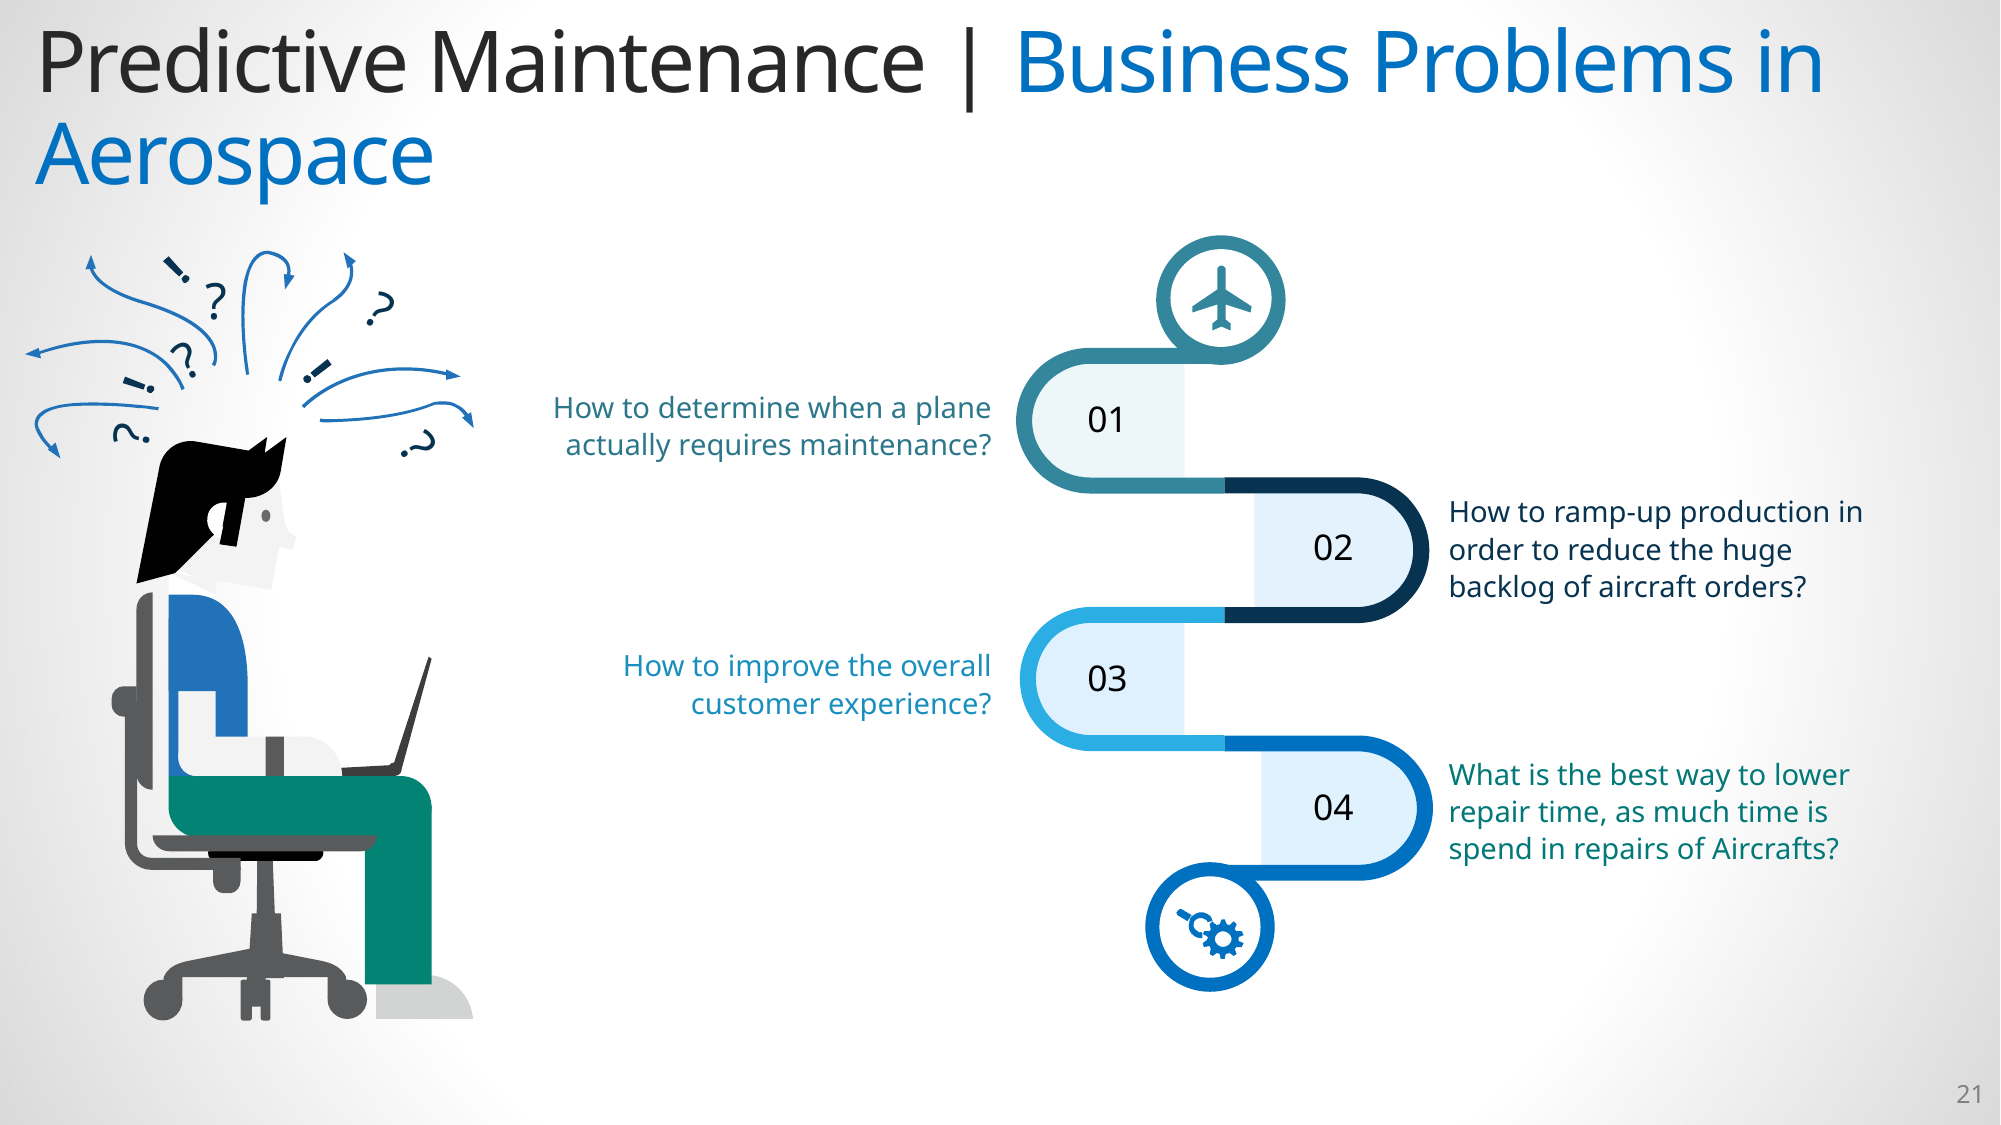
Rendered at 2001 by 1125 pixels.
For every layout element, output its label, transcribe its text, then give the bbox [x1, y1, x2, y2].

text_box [523, 235, 1906, 992]
text_box Predictive Maintenance | Business Problems in Aerospace [20, 11, 2000, 146]
picture [0, 0, 2001, 1125]
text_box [24, 250, 474, 1021]
slide_number 21 [1550, 1065, 2000, 1125]
